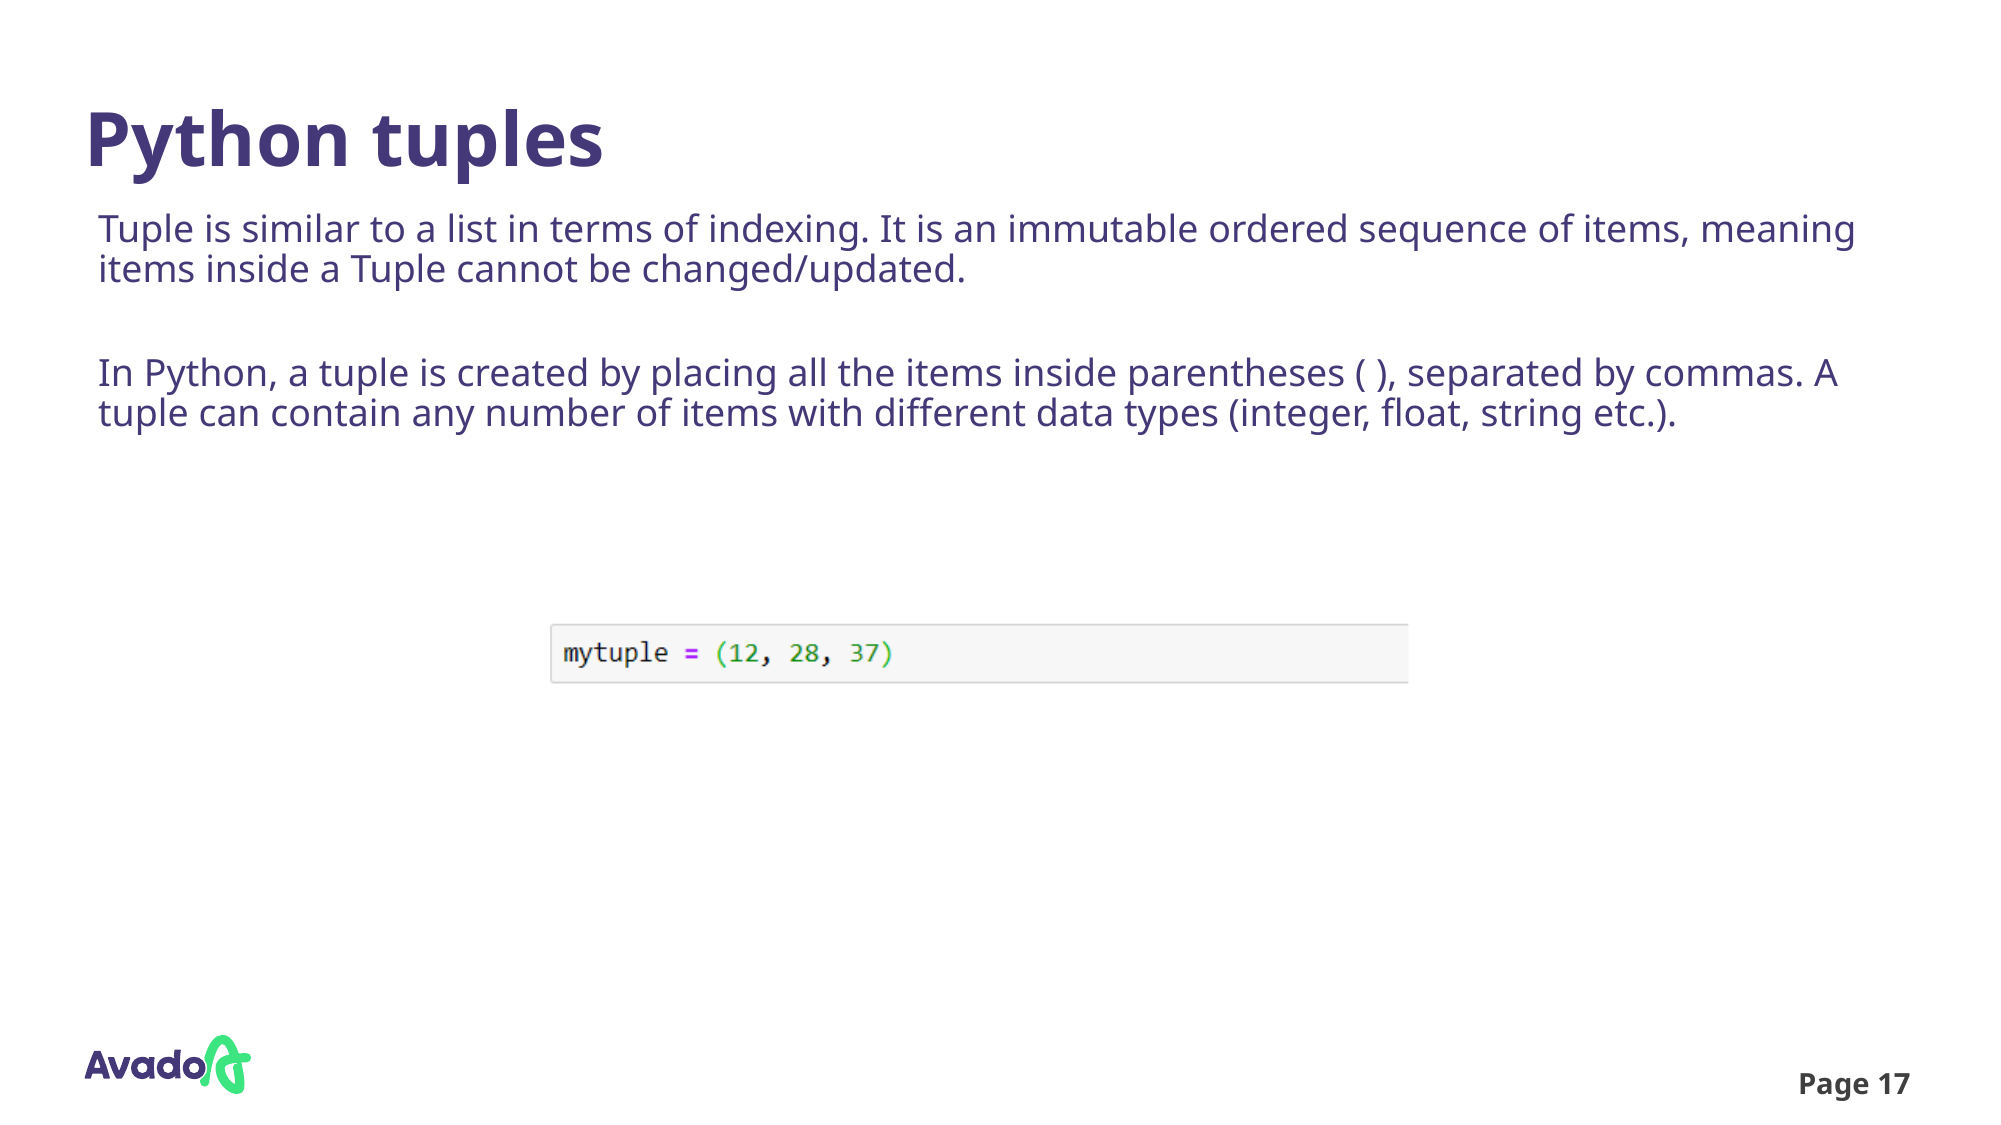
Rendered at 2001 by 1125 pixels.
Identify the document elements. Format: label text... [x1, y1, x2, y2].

text_box Tuple is similar to a list in terms of indexing. It is an immutable ordered sequence of items, meaning items inside a Tuple cannot be changed/updated. In Python, a tuple is created by placing all the items inside parentheses ( ), separated by commas. A tuple can contain any number of items with different data types (integer, float, string etc.). [83, 202, 1884, 1040]
title Python tuples [84, 91, 1916, 188]
picture [538, 615, 1409, 694]
text_box Page 17 [1783, 1057, 2000, 1125]
